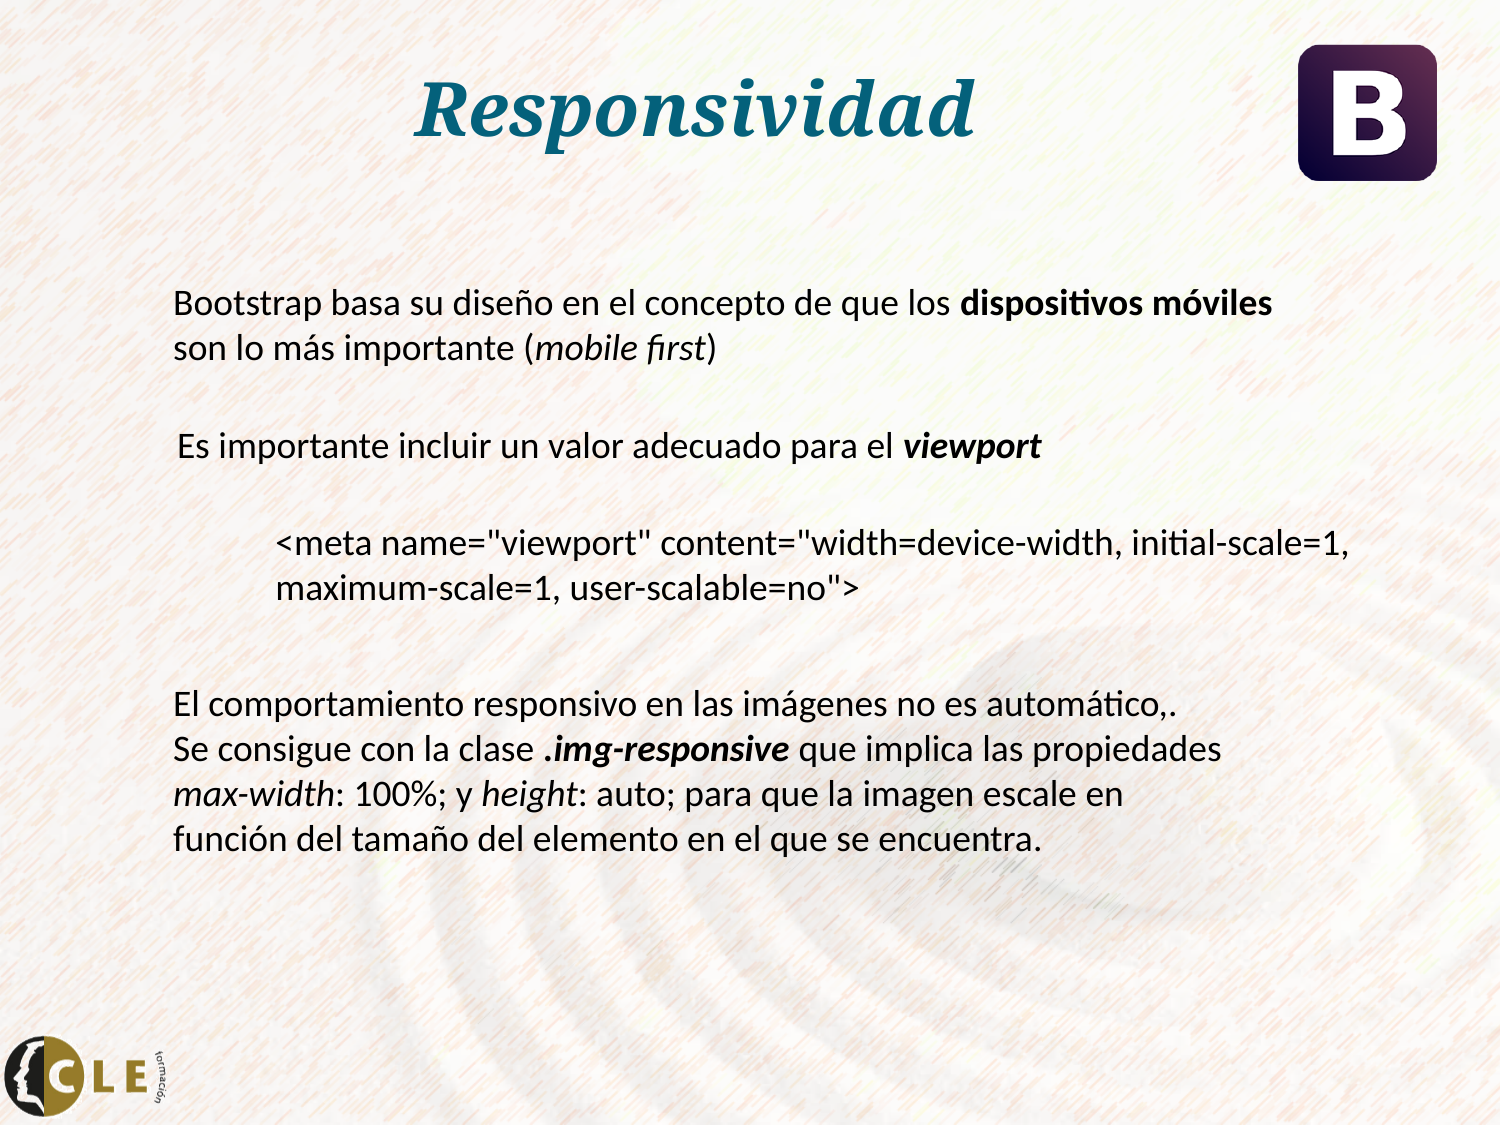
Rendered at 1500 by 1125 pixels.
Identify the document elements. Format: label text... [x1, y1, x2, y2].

text_box Es importante incluir un valor adecuado para el viewport [162, 413, 1057, 473]
title Responsividad [103, 59, 1288, 165]
text_box Bootstrap basa su diseño en el concepto de que los dispositivos móviles son lo más importante (mobile first) [158, 270, 1319, 376]
text_box <meta name="viewport" content="width=device-width, initial-scale=1, maximum-scale=1, user-scalable=no"> [260, 510, 1397, 615]
text_box El comportamiento responsivo en las imágenes no es automático,. Se consigue con la clase .img-responsive que implica las propiedades max-width: 100%; y height: auto; para que la imagen escale en función del tamaño del elemento en el que se encuentra. [158, 671, 1261, 867]
picture [0, 0, 1500, 1125]
